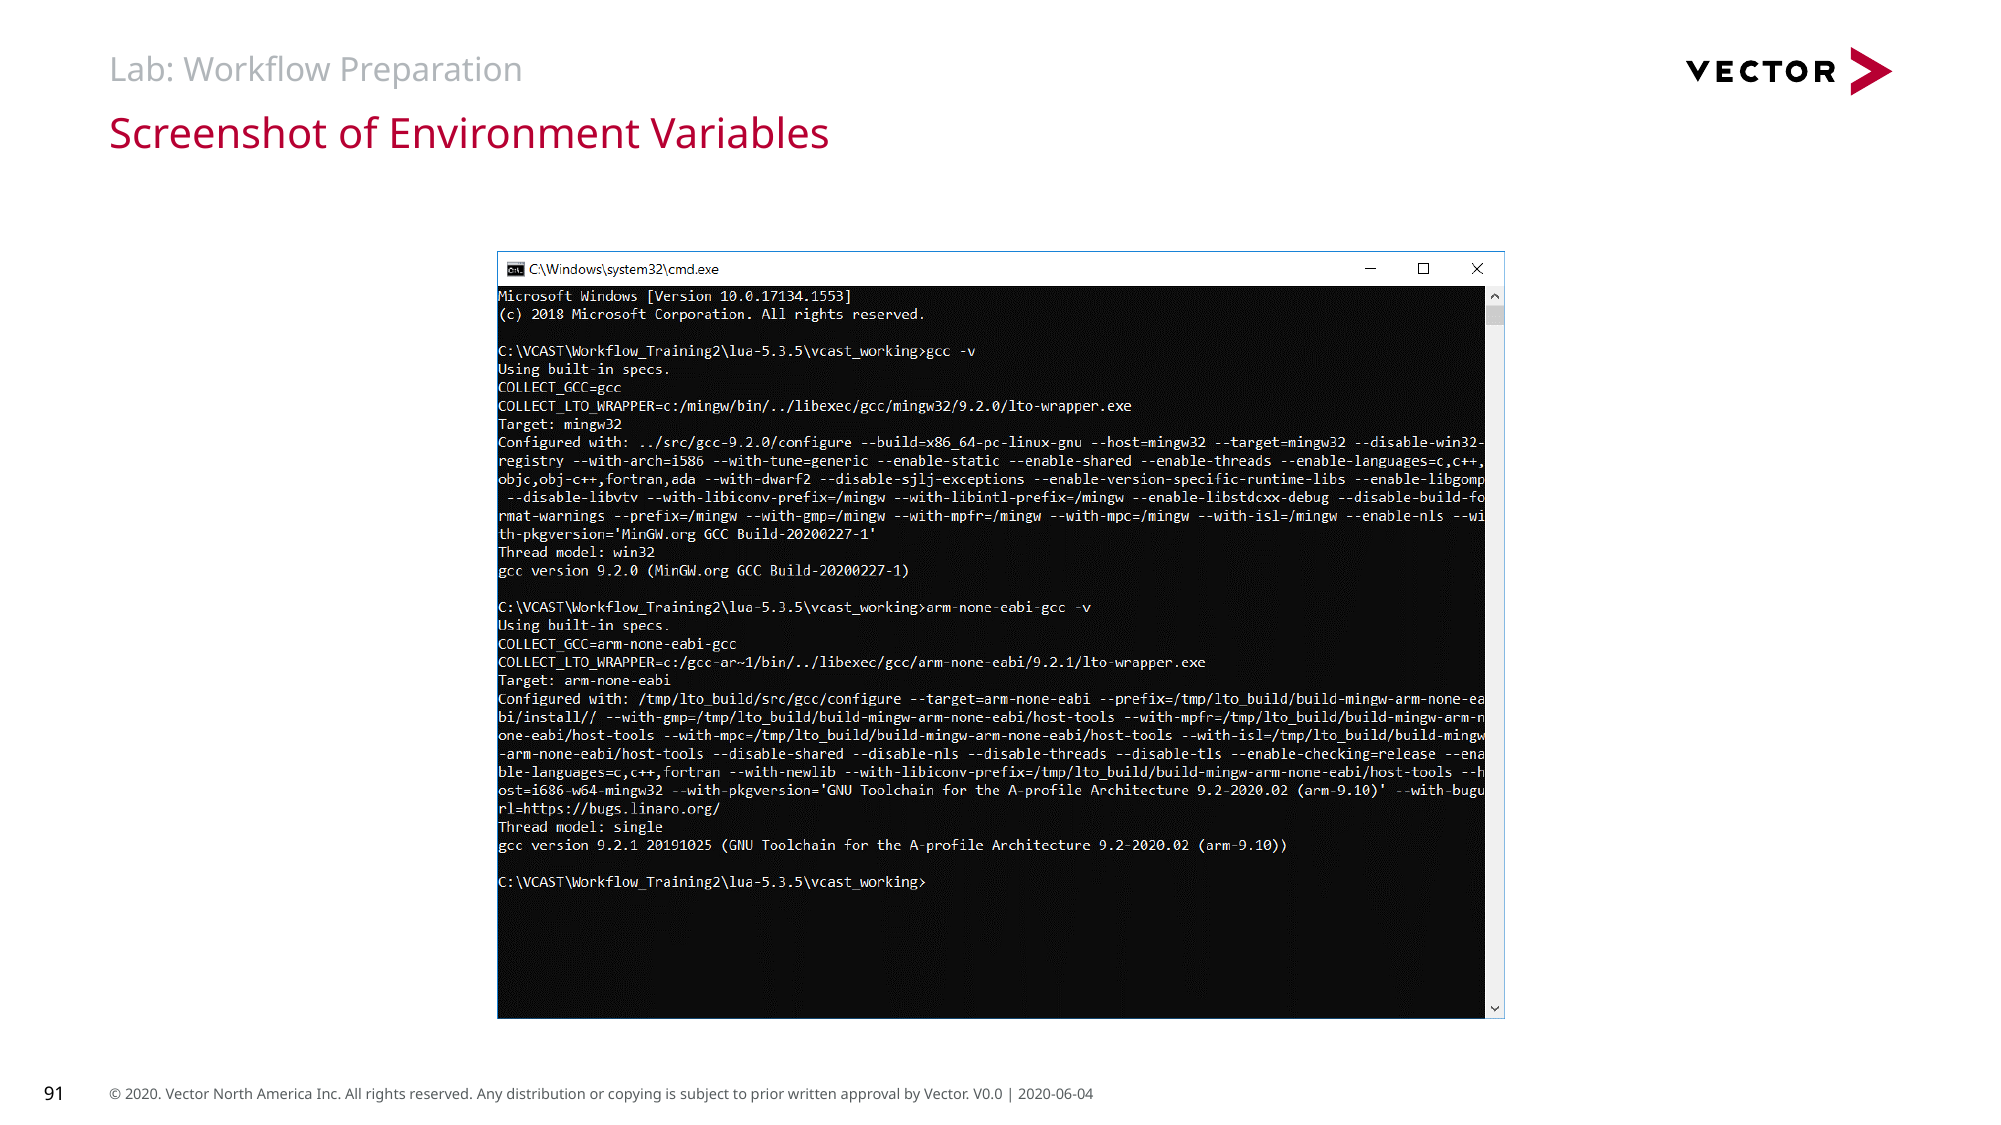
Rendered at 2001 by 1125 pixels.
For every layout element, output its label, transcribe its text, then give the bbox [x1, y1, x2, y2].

title Lab: Workflow Preparation [109, 41, 1577, 89]
list Screenshot of Environment Variables [109, 103, 1577, 157]
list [496, 251, 1505, 1019]
